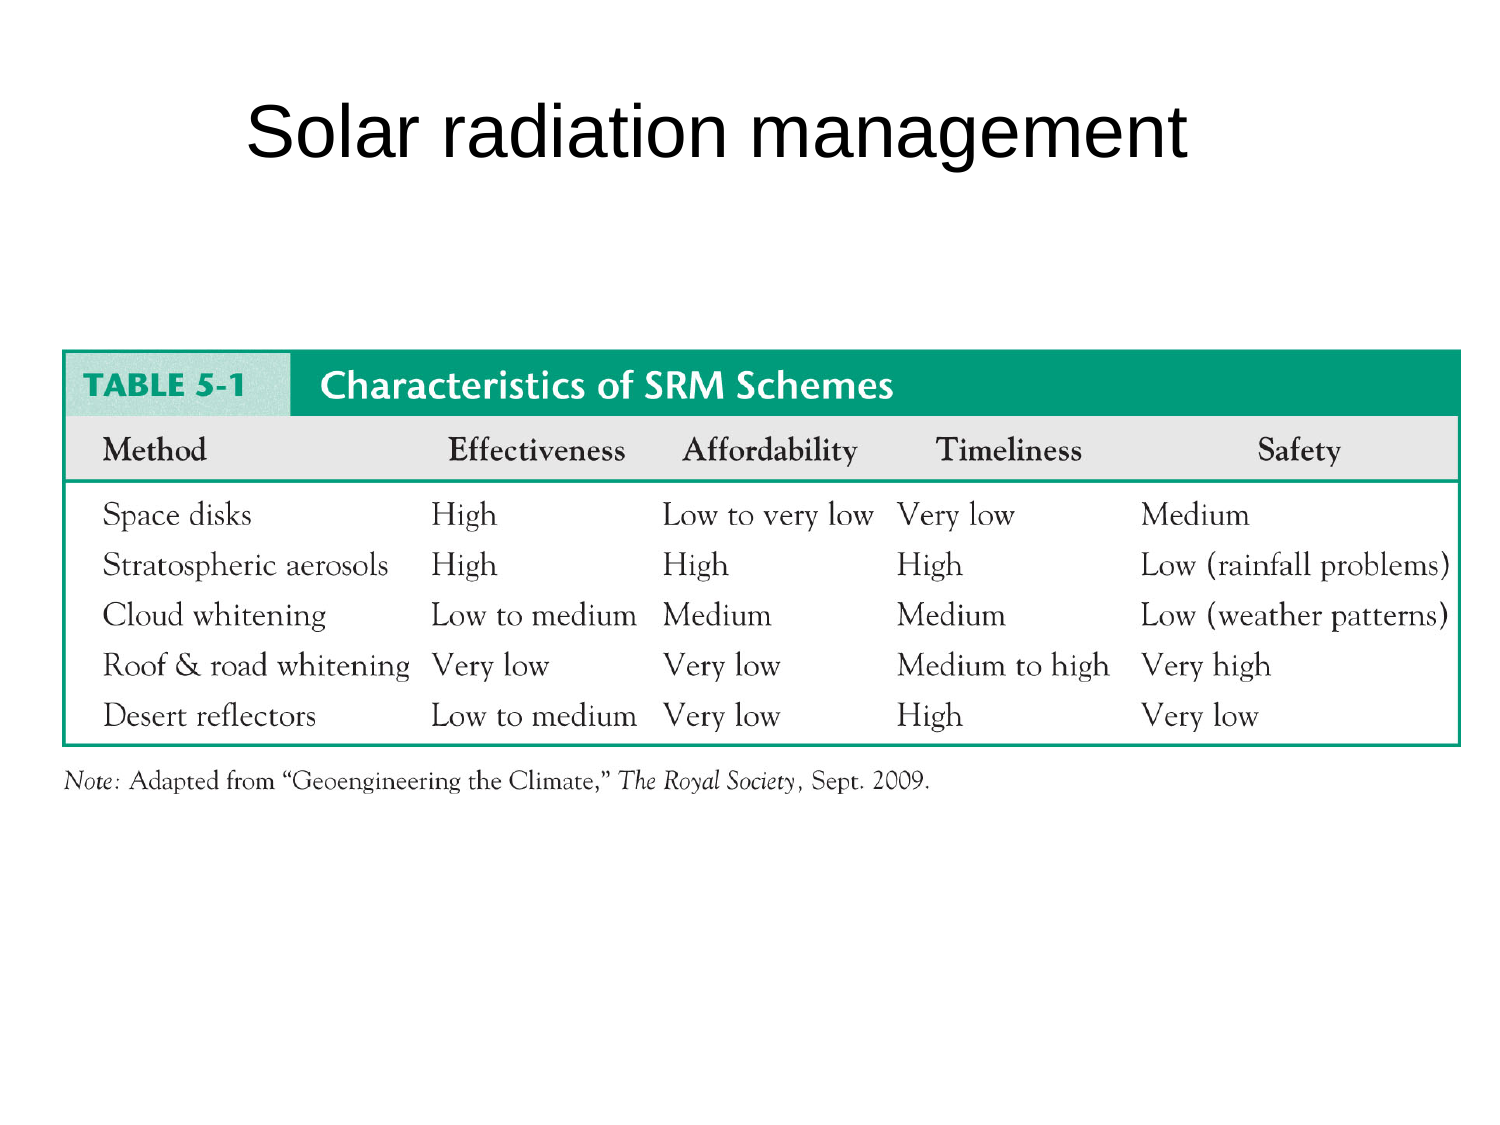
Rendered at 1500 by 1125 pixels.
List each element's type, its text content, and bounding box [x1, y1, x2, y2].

title Solar radiation management [125, 75, 1310, 259]
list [62, 349, 1461, 794]
